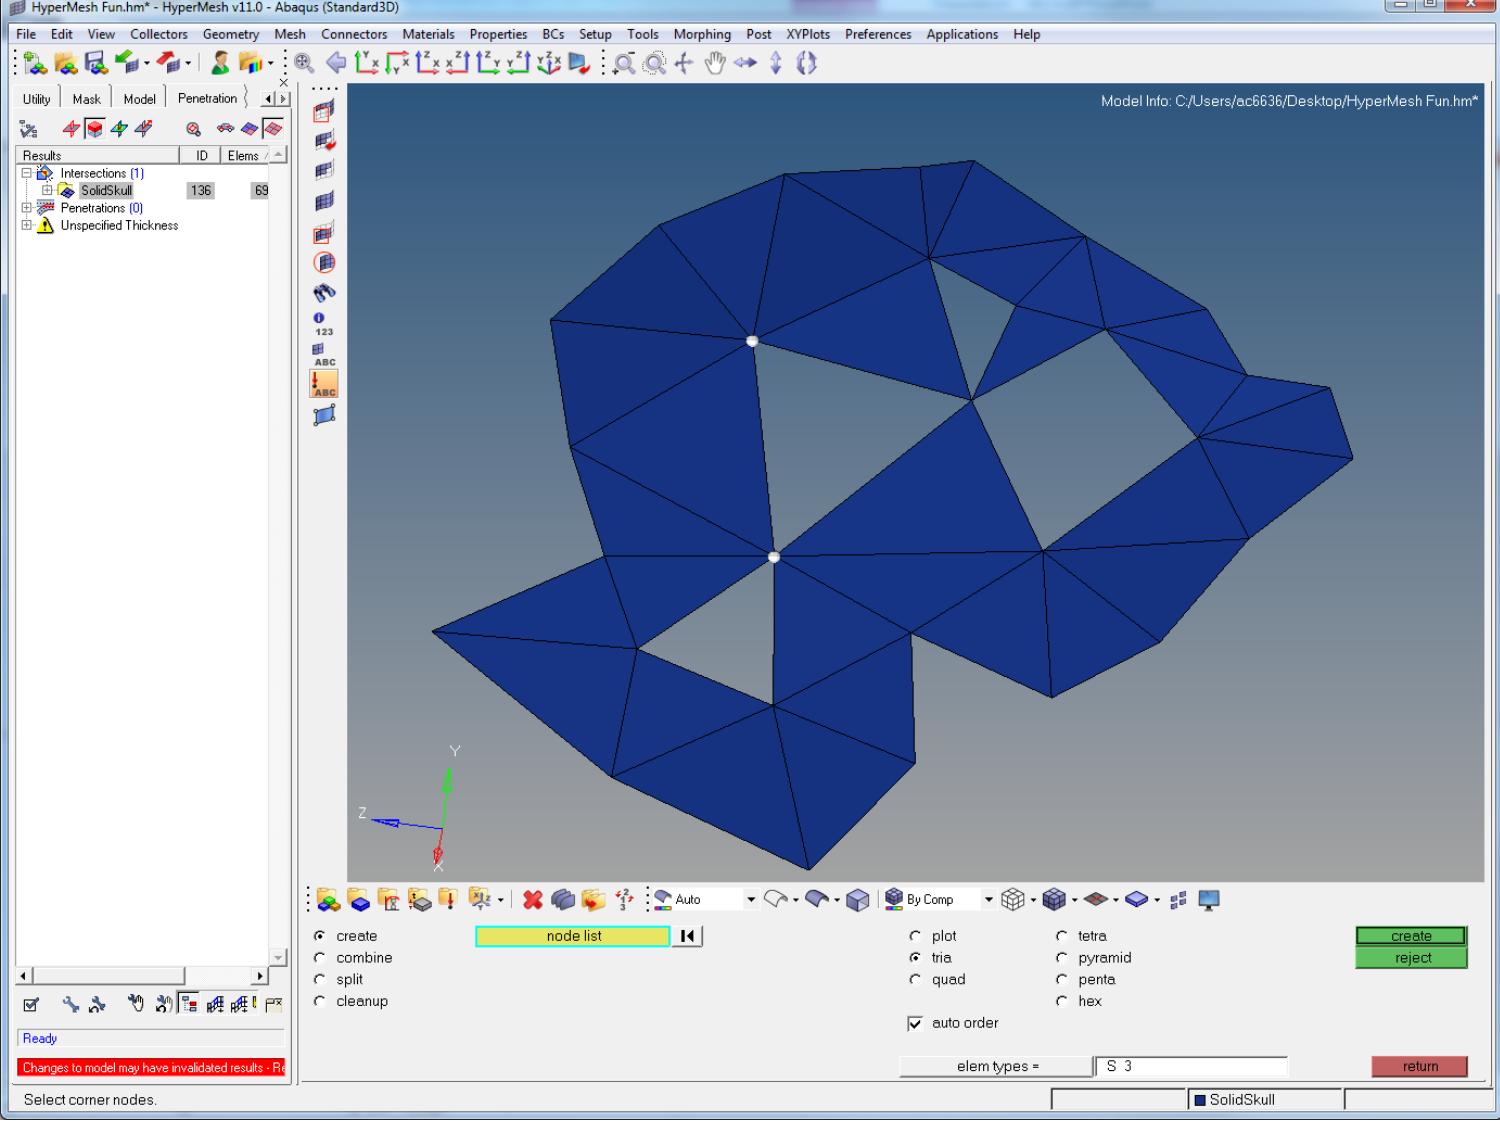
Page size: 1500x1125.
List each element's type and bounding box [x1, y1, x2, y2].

list [0, 0, 1500, 1121]
